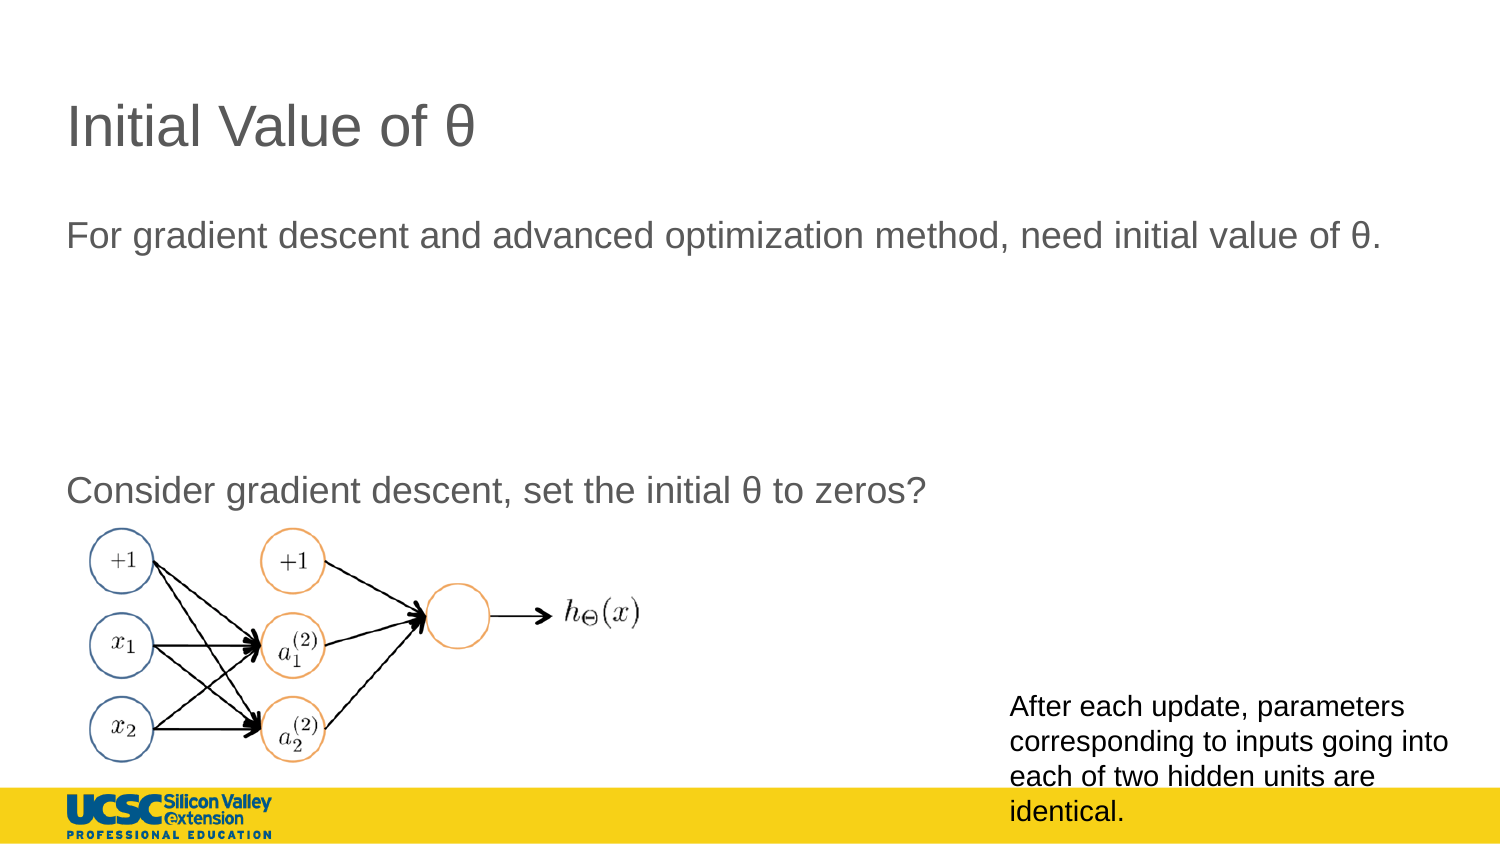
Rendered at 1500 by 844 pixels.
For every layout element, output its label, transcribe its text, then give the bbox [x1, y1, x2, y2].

title Initial Value of θ [51, 72, 1449, 167]
list For gradient descent and advanced optimization method, need initial value of θ. Consider gradient descent, set the initial θ to zeros? [51, 189, 1449, 750]
text_box After each update, parameters corresponding to inputs going into each of two hidden units are identical. [994, 671, 1500, 842]
picture [66, 520, 650, 767]
picture [60, 787, 277, 844]
